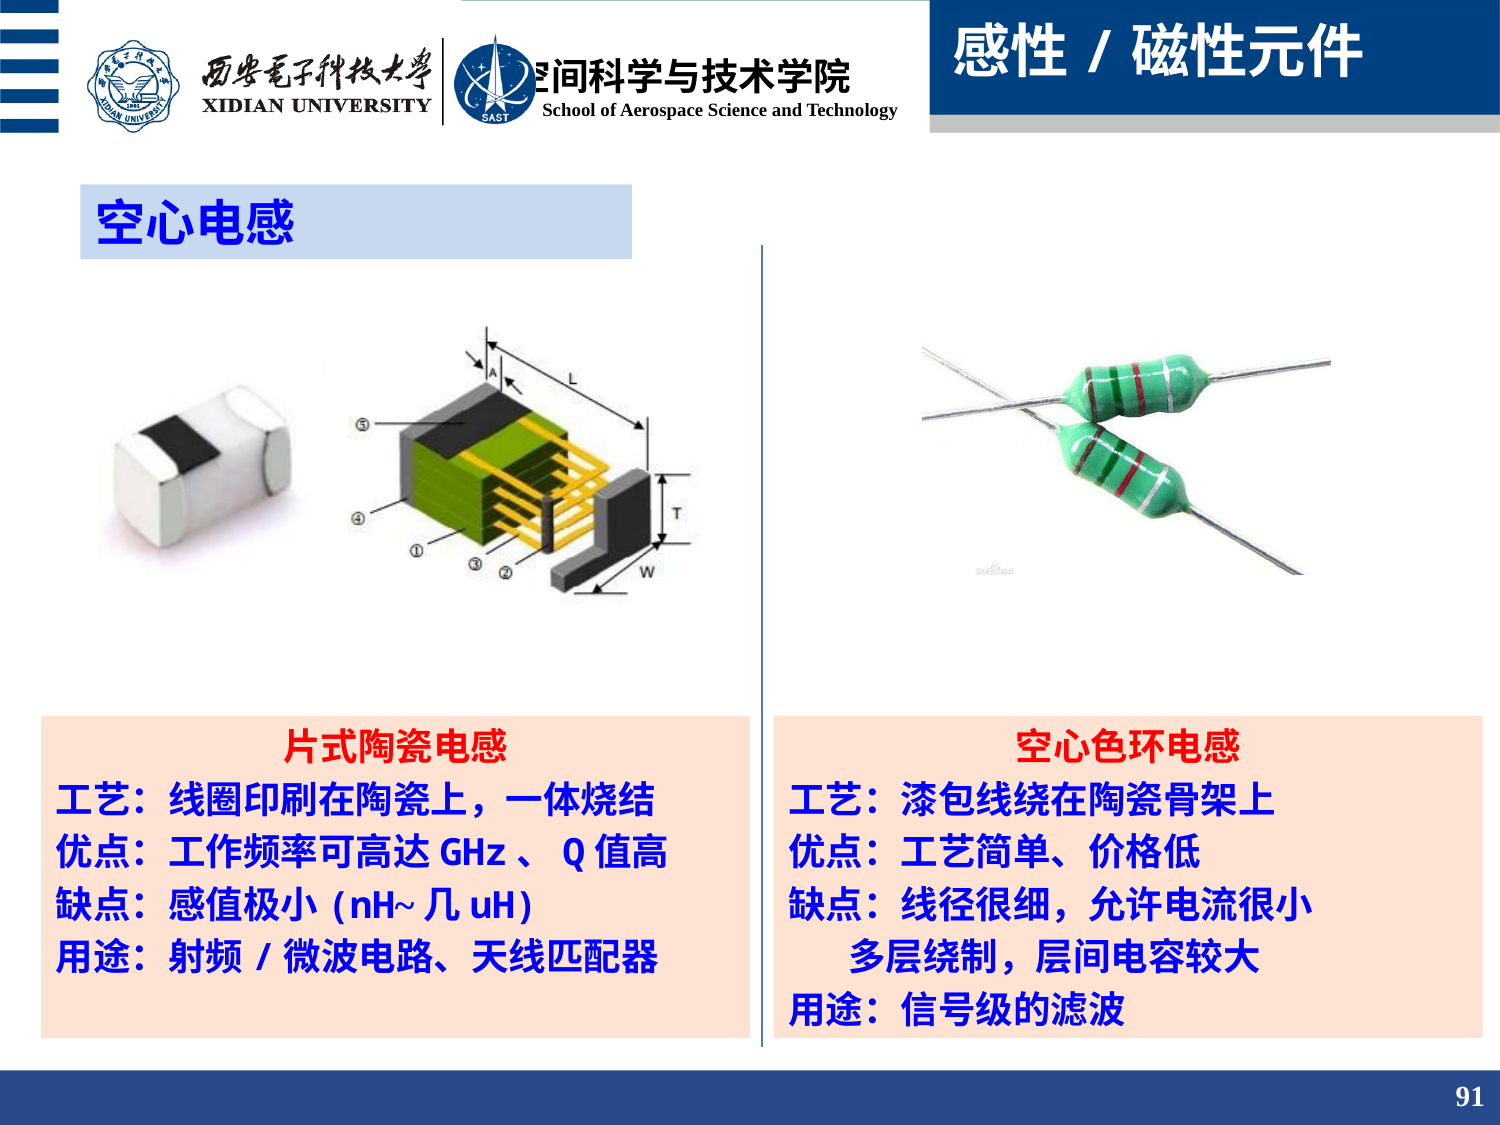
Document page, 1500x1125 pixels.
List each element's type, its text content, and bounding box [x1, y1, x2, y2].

text_box 感性/磁性元件 [937, 7, 1380, 92]
text_box 空心电感 [80, 184, 632, 260]
text_box 空心色环电感 工艺：漆包线绕在陶瓷骨架上 优点：工艺简单、价格低 缺点：线径很细，允许电流很小 多层绕制，层间电容较大 用途：信号级的滤波 [773, 716, 1483, 1039]
text_box 片式陶瓷电感 工艺：线圈印刷在陶瓷上，一体烧结 优点：工作频率可高达GHz、Q值高 缺点：感值极小(nH~几uH) 用途：射频/微波电路、天线匹配器 [41, 716, 750, 1039]
picture [0, 1, 1500, 1070]
